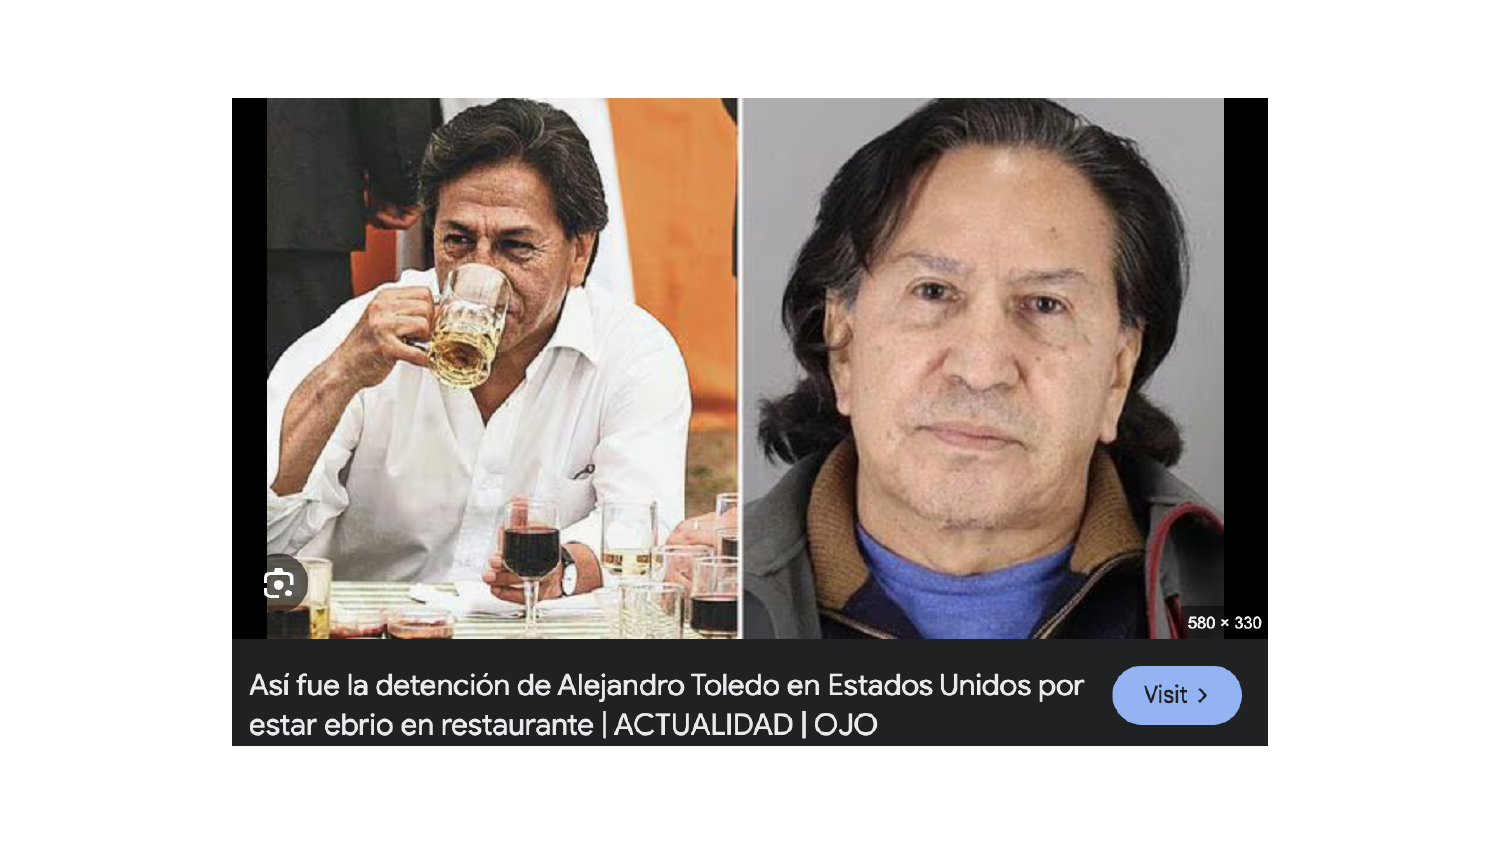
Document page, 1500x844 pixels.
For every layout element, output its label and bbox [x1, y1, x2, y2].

picture [232, 97, 1268, 746]
